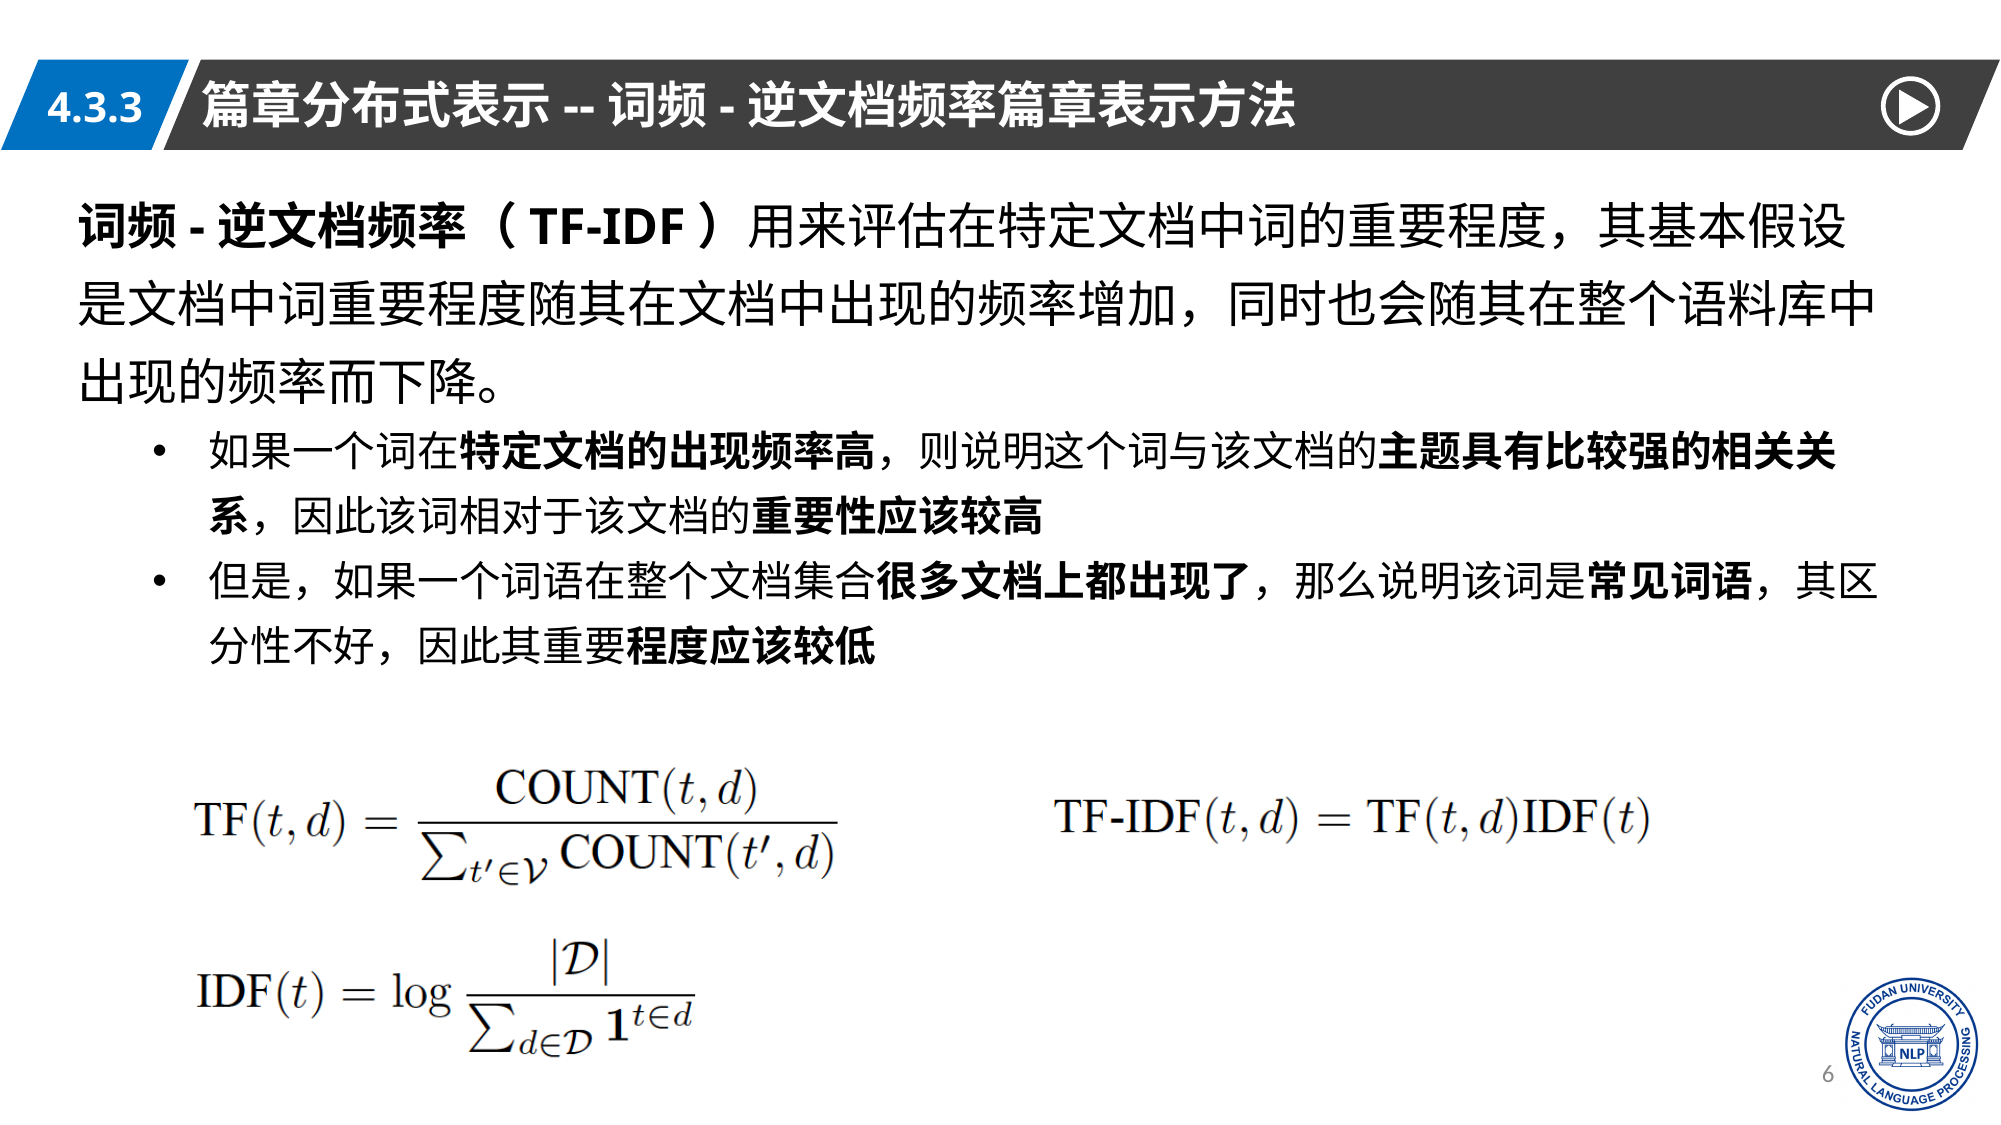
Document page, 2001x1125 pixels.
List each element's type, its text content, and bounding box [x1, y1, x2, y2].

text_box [1883, 78, 1939, 134]
slide_number 60 [1412, 1042, 1863, 1103]
picture [172, 905, 763, 1073]
text_box 篇章分布式表示--词频-逆文档频率篇章表示方法 [187, 66, 1313, 142]
text_box 词频-逆文档频率（TF-IDF）用来评估在特定文档中词的重要程度，其基本假设是文档中词重要程度随其在文档中出现的频率增加，同时也会随其在整个语料库中出现的频率而下降。 如果一个词在特定文档的出现频率高，则说明这个词与该文档的主题具有比较强的相关关系，因此该词相对于该文档的重要性应该较高 但是，如果一个词语在整个文档集合很多文档上都出现了，那么说明该词是常见词语，其区分性不好，因此其重要程度应该较低 [62, 168, 1900, 678]
picture [1029, 754, 1691, 877]
text_box [32, 59, 189, 120]
picture [1834, 972, 1985, 1117]
text_box [1, 89, 157, 150]
text_box [163, 59, 2000, 150]
picture [172, 728, 923, 903]
text_box 4.3.3 [26, 73, 164, 138]
